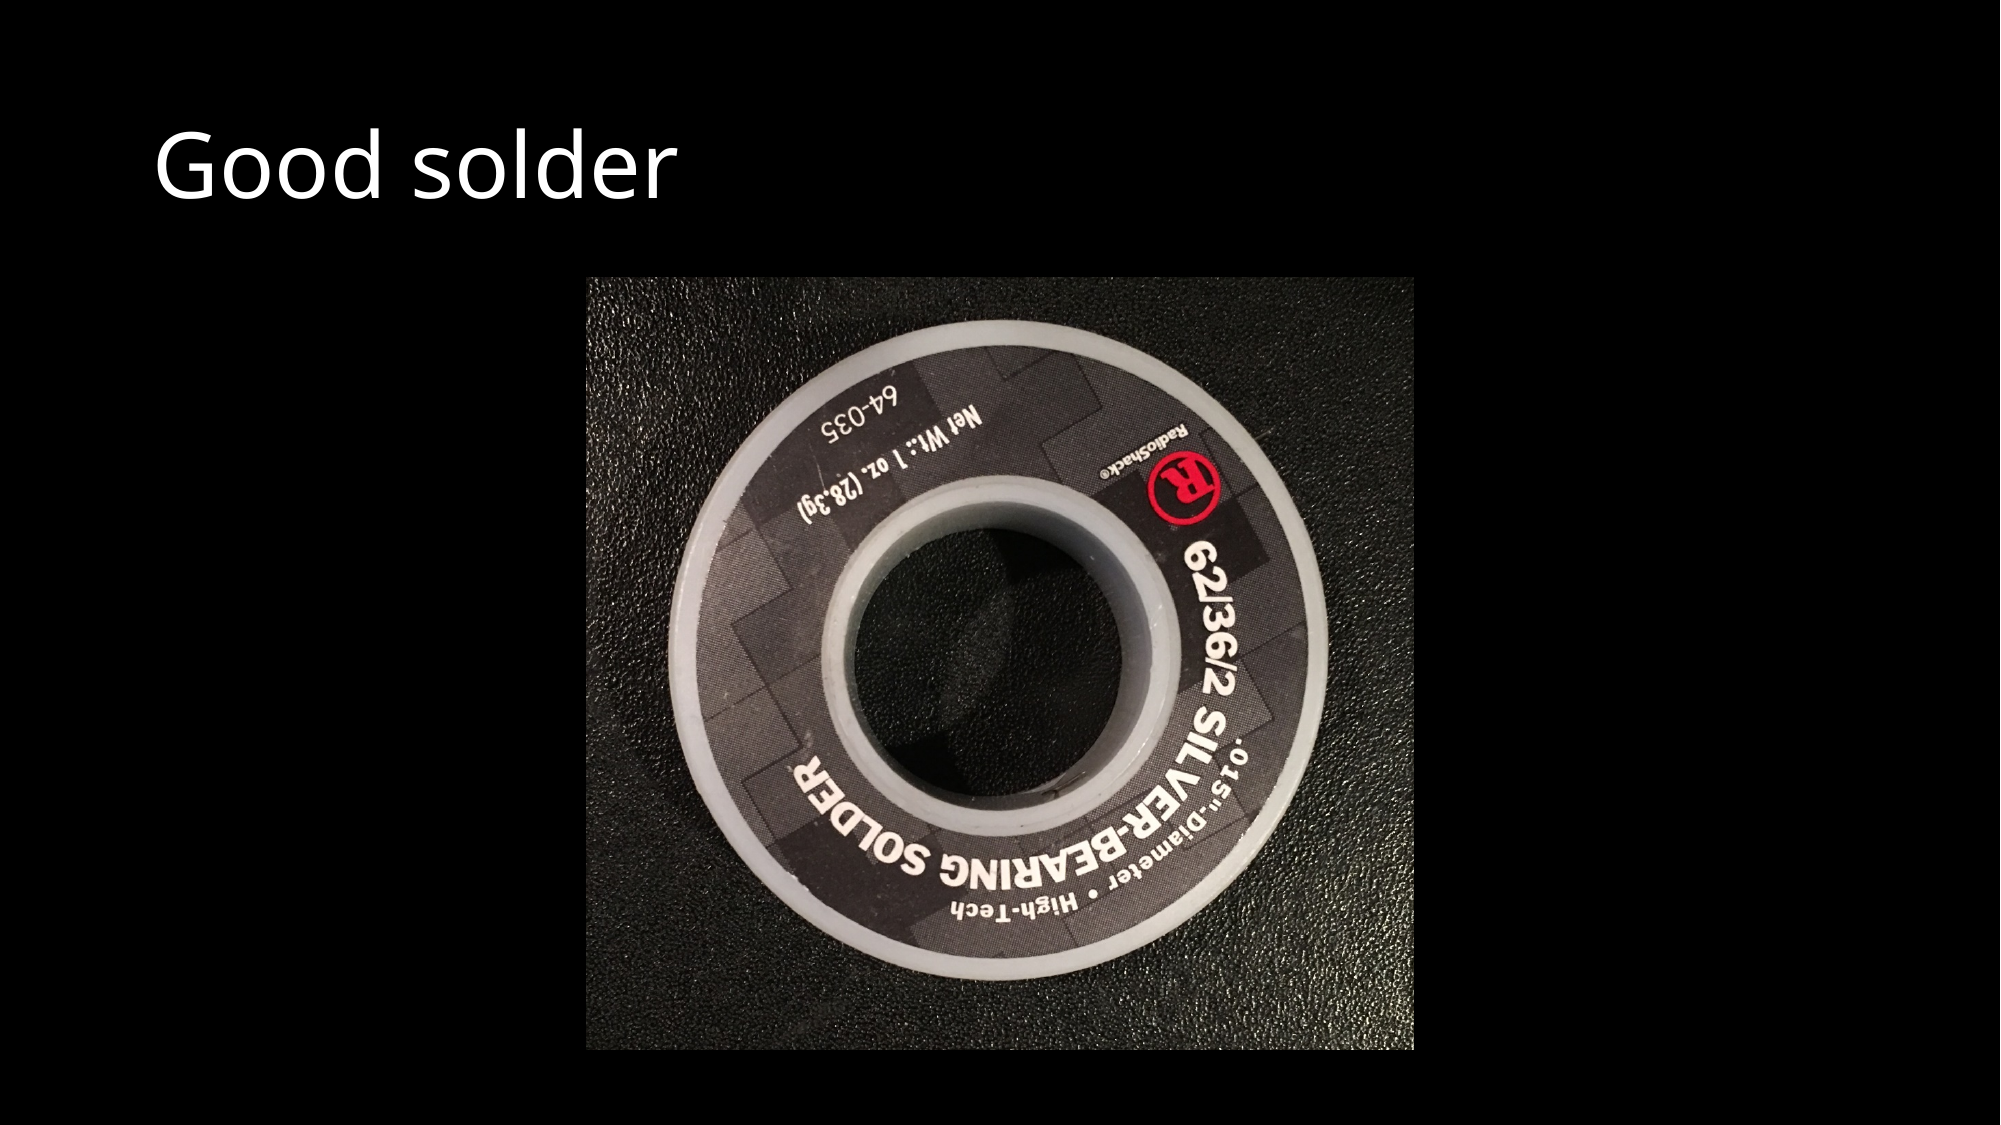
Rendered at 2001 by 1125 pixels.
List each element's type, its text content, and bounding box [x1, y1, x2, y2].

title Good solder [137, 59, 1863, 278]
picture [586, 277, 1414, 1050]
